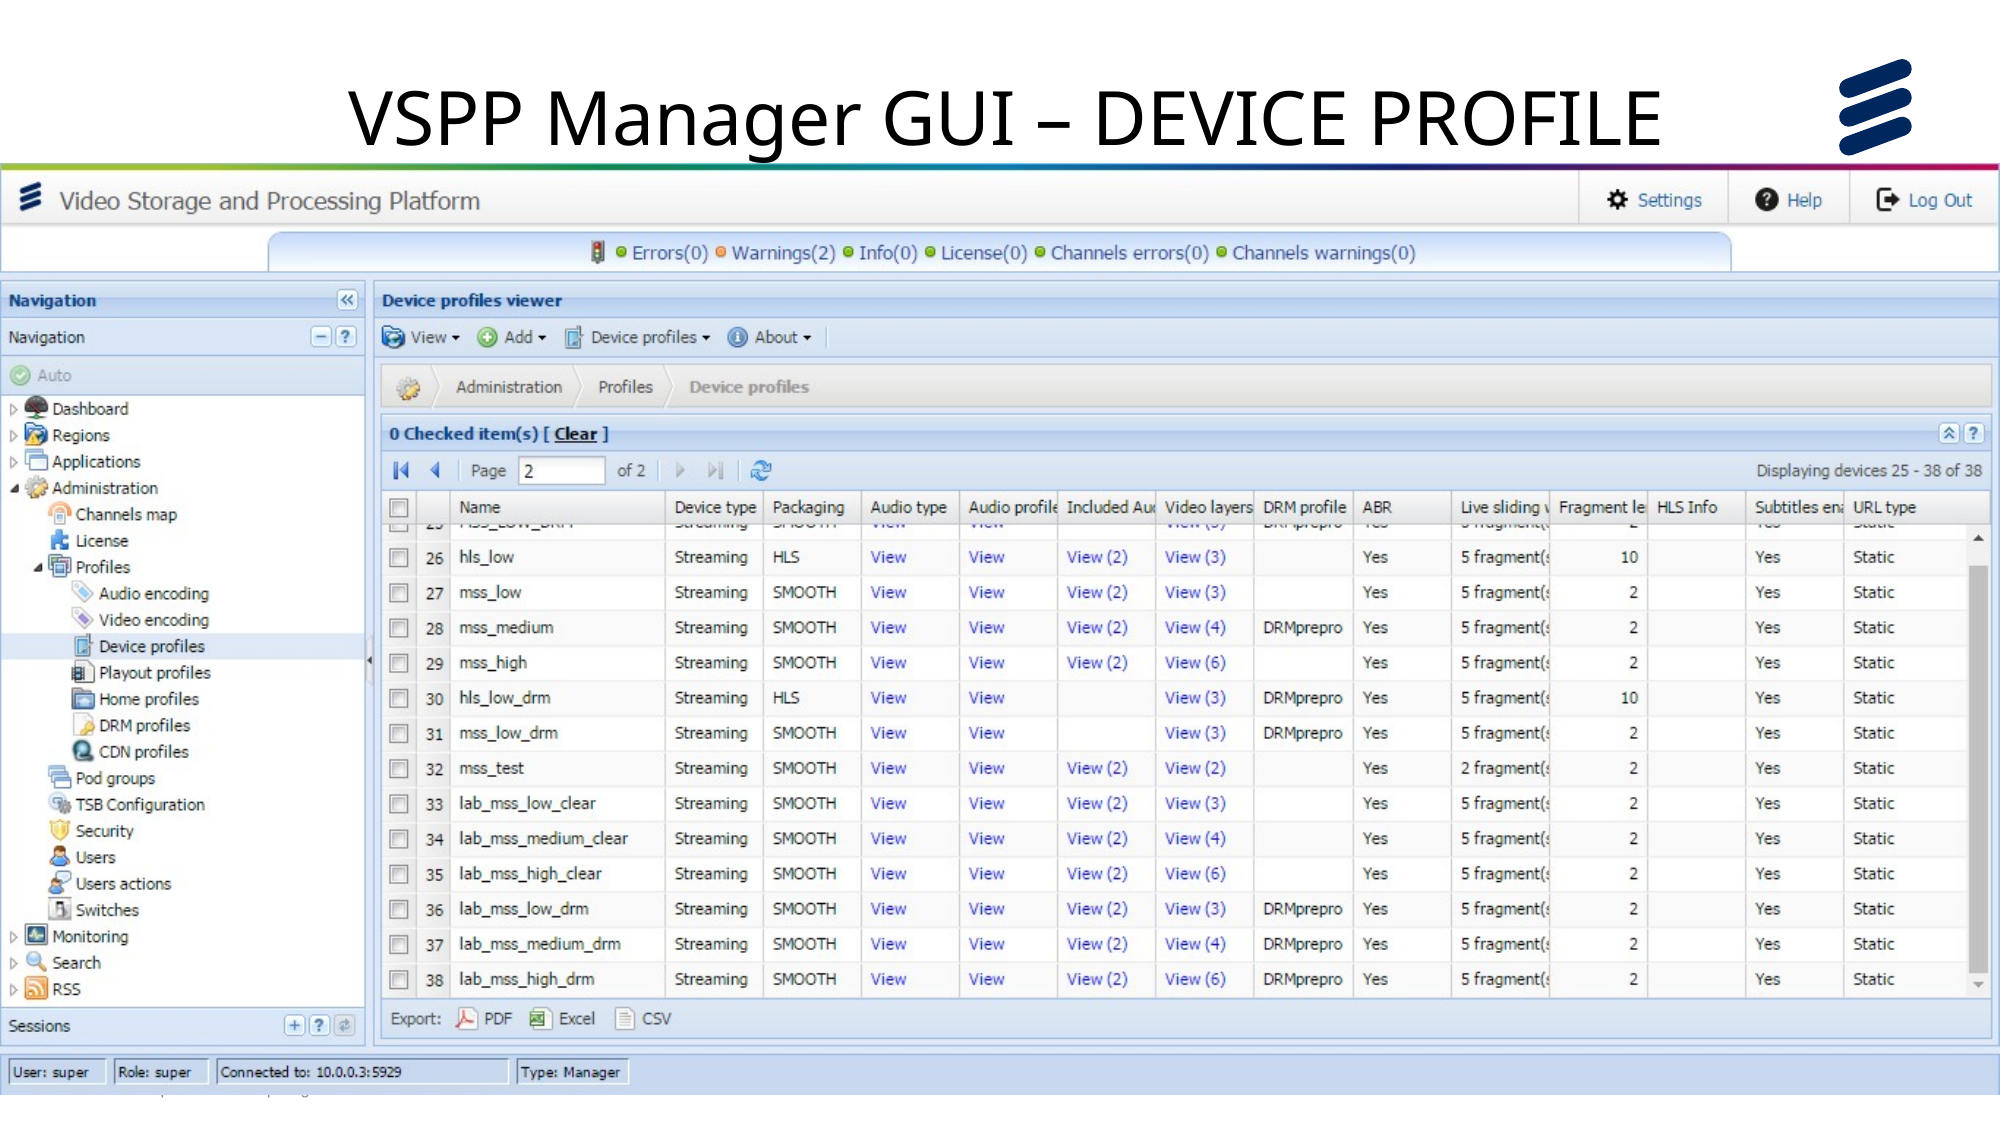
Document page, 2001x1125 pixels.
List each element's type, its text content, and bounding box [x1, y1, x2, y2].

picture [0, 162, 2000, 1095]
text_box VSPP Manager GUI – DEVICE PROFILE [116, 63, 1917, 160]
